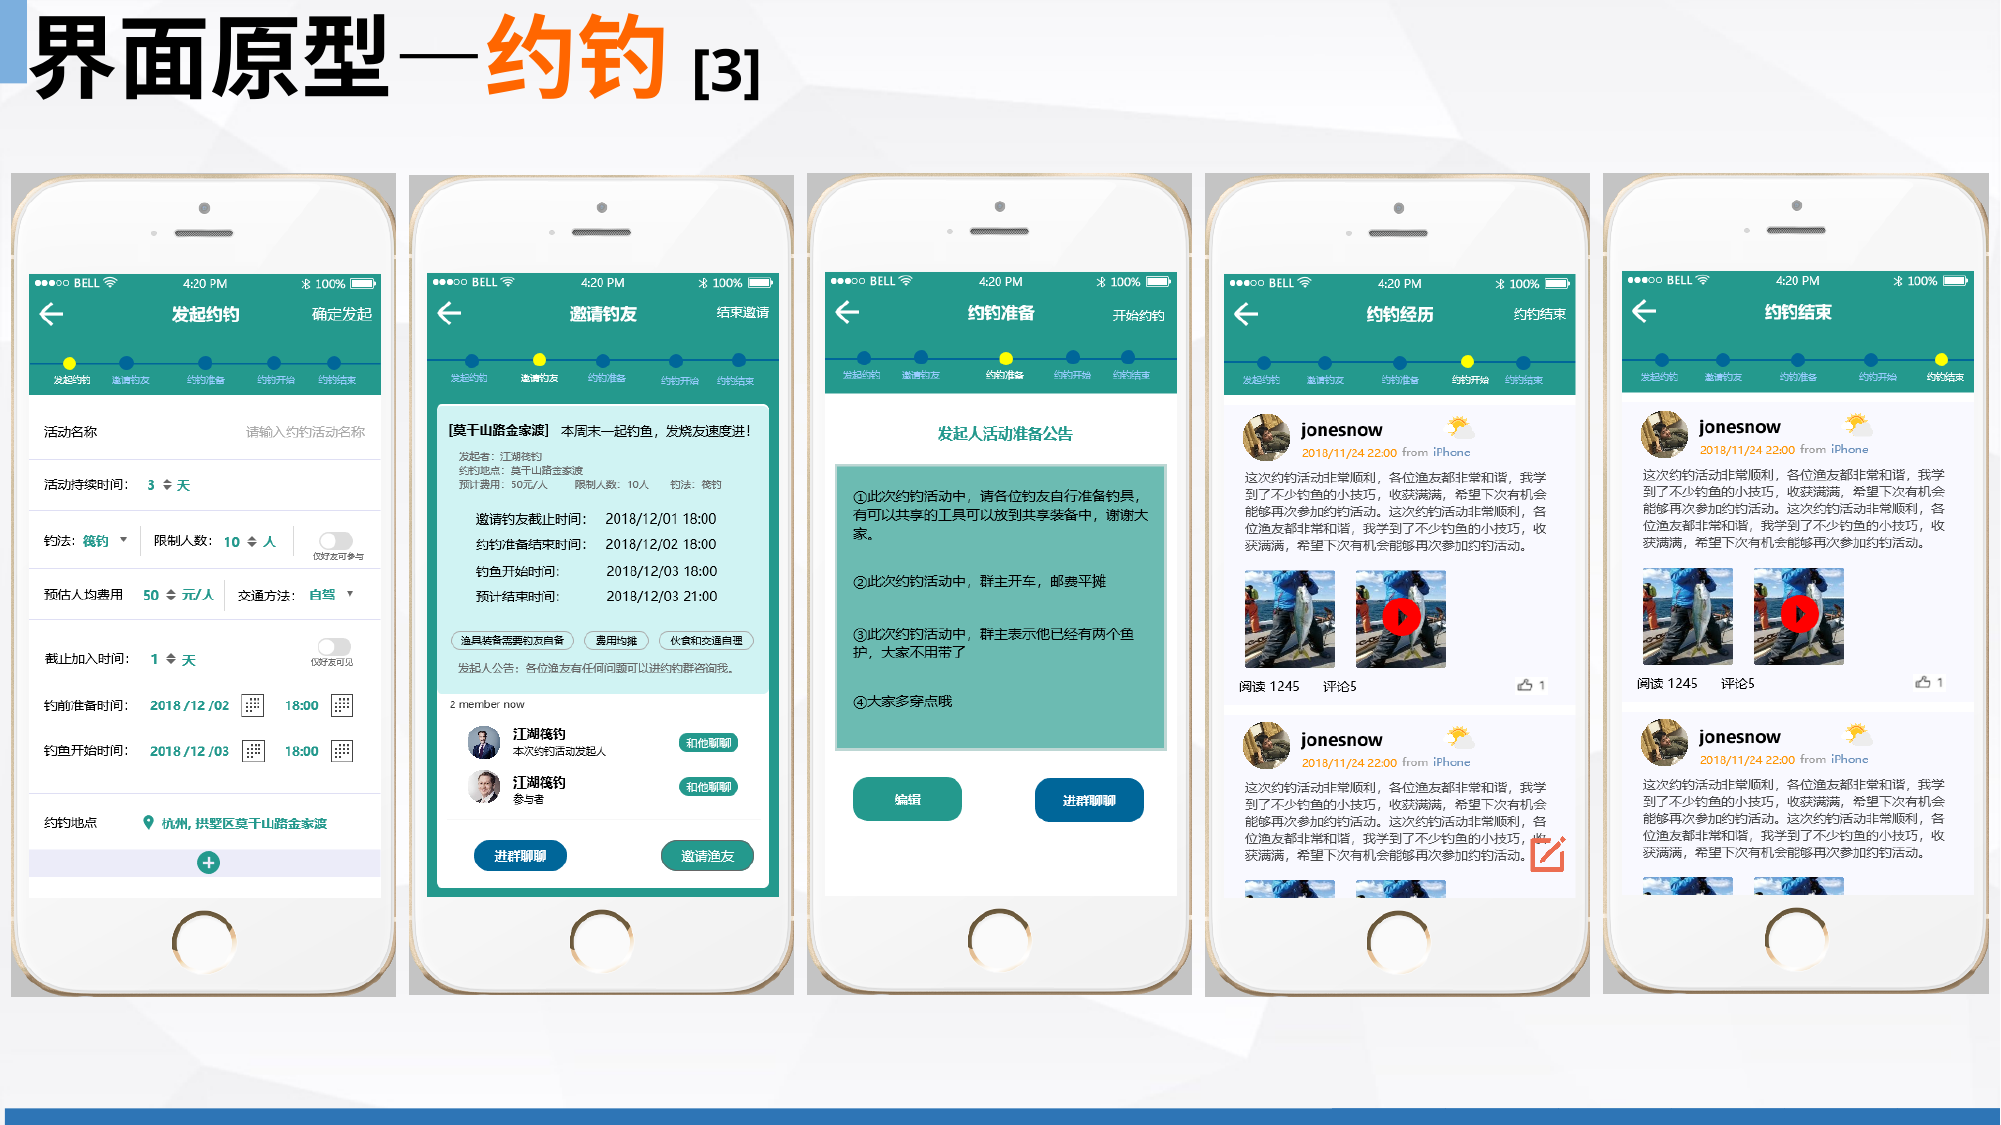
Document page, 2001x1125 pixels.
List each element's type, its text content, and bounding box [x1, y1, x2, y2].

text_box 界面原型—约钓[3] [11, 0, 1060, 118]
picture [0, 0, 2001, 1125]
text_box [4, 1108, 2000, 1125]
text_box [0, 0, 11, 84]
